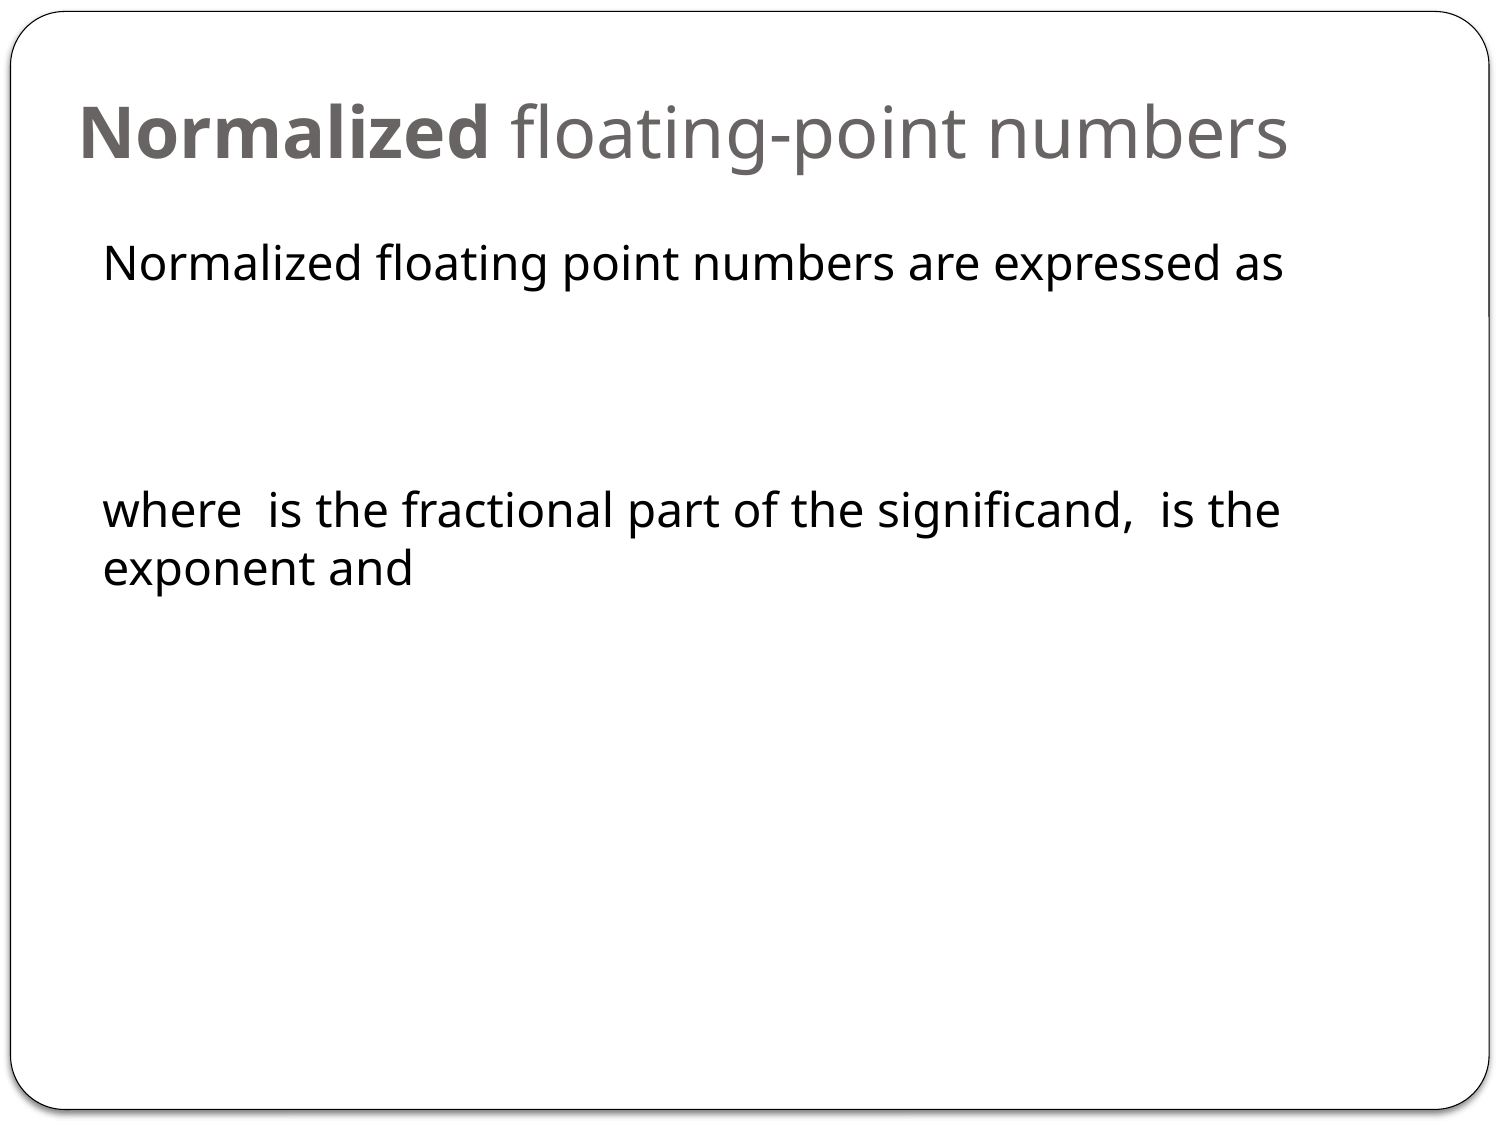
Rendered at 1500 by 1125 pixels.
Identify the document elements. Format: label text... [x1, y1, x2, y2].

text_box Normalized floating-point numbers [62, 0, 1338, 188]
